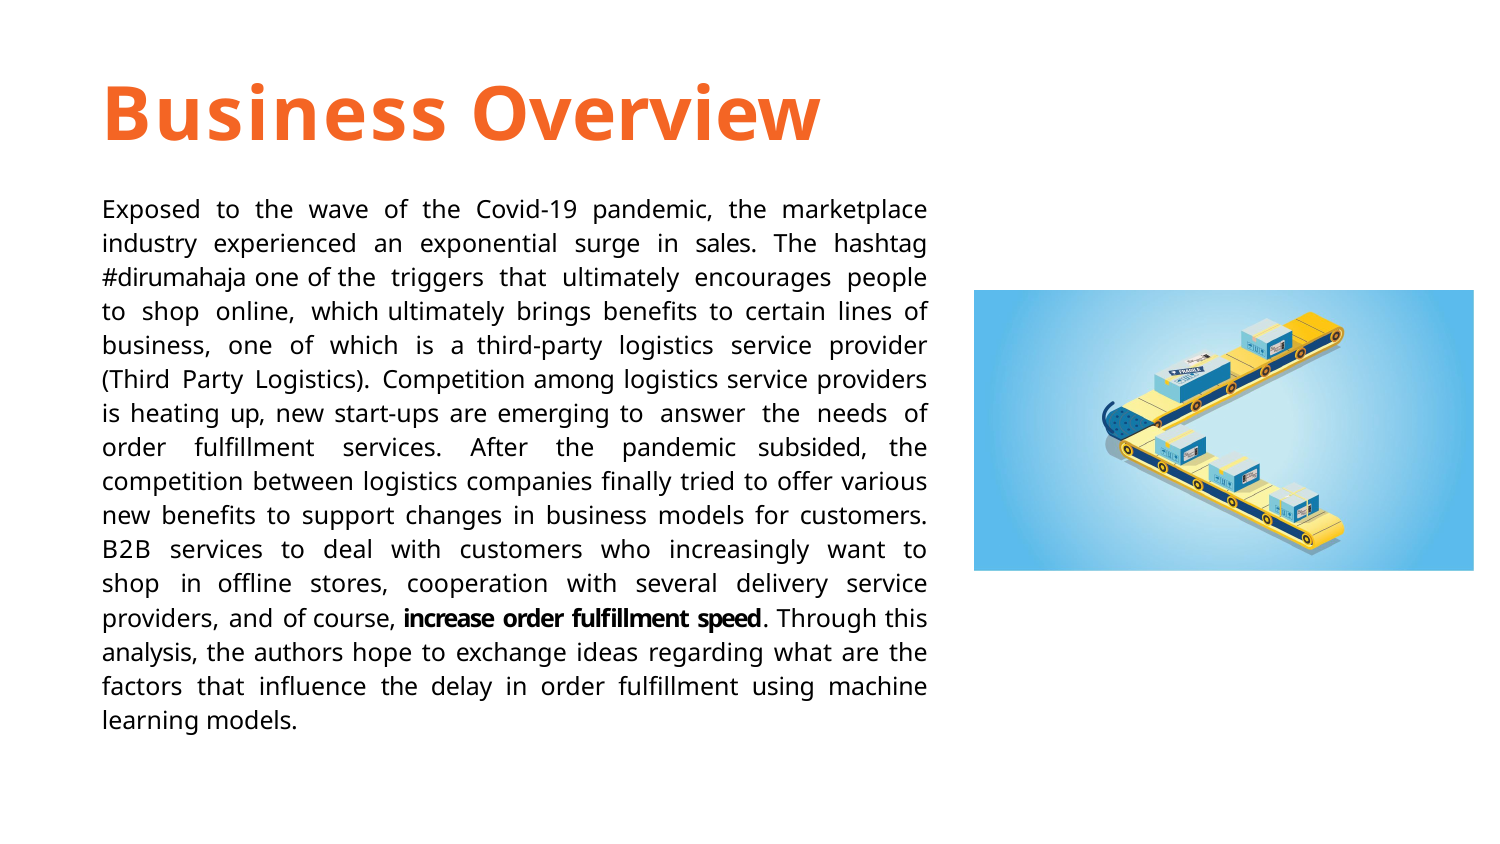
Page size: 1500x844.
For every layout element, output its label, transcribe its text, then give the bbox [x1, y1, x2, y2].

text_box Exposed to the wave of the Covid-19 pandemic, the marketplace industry experienced an exponential surge in sales. The hashtag #dirumahaja one of the triggers that ultimately encourages people to shop online, which ultimately brings beneﬁts to certain lines of business, one of which is a third-party logistics service provider (Third Party Logistics). Competition among logistics service providers is heating up, new start-ups are emerging to answer the needs of order fulﬁllment services. After the pandemic subsided, the competition between logistics companies ﬁnally tried to offer various new beneﬁts to support changes in business models for customers. B2B services to deal with customers who increasingly want to shop in ofﬂine stores, cooperation with several delivery service providers, and of course, increase order fulﬁllment speed. Through this analysis, the authors hope to exchange ideas regarding what are the factors that inﬂuence the delay in order fulﬁllment using machine learning models. [99, 186, 929, 735]
title Business Overview [54, 1, 1358, 207]
picture [974, 290, 1474, 572]
